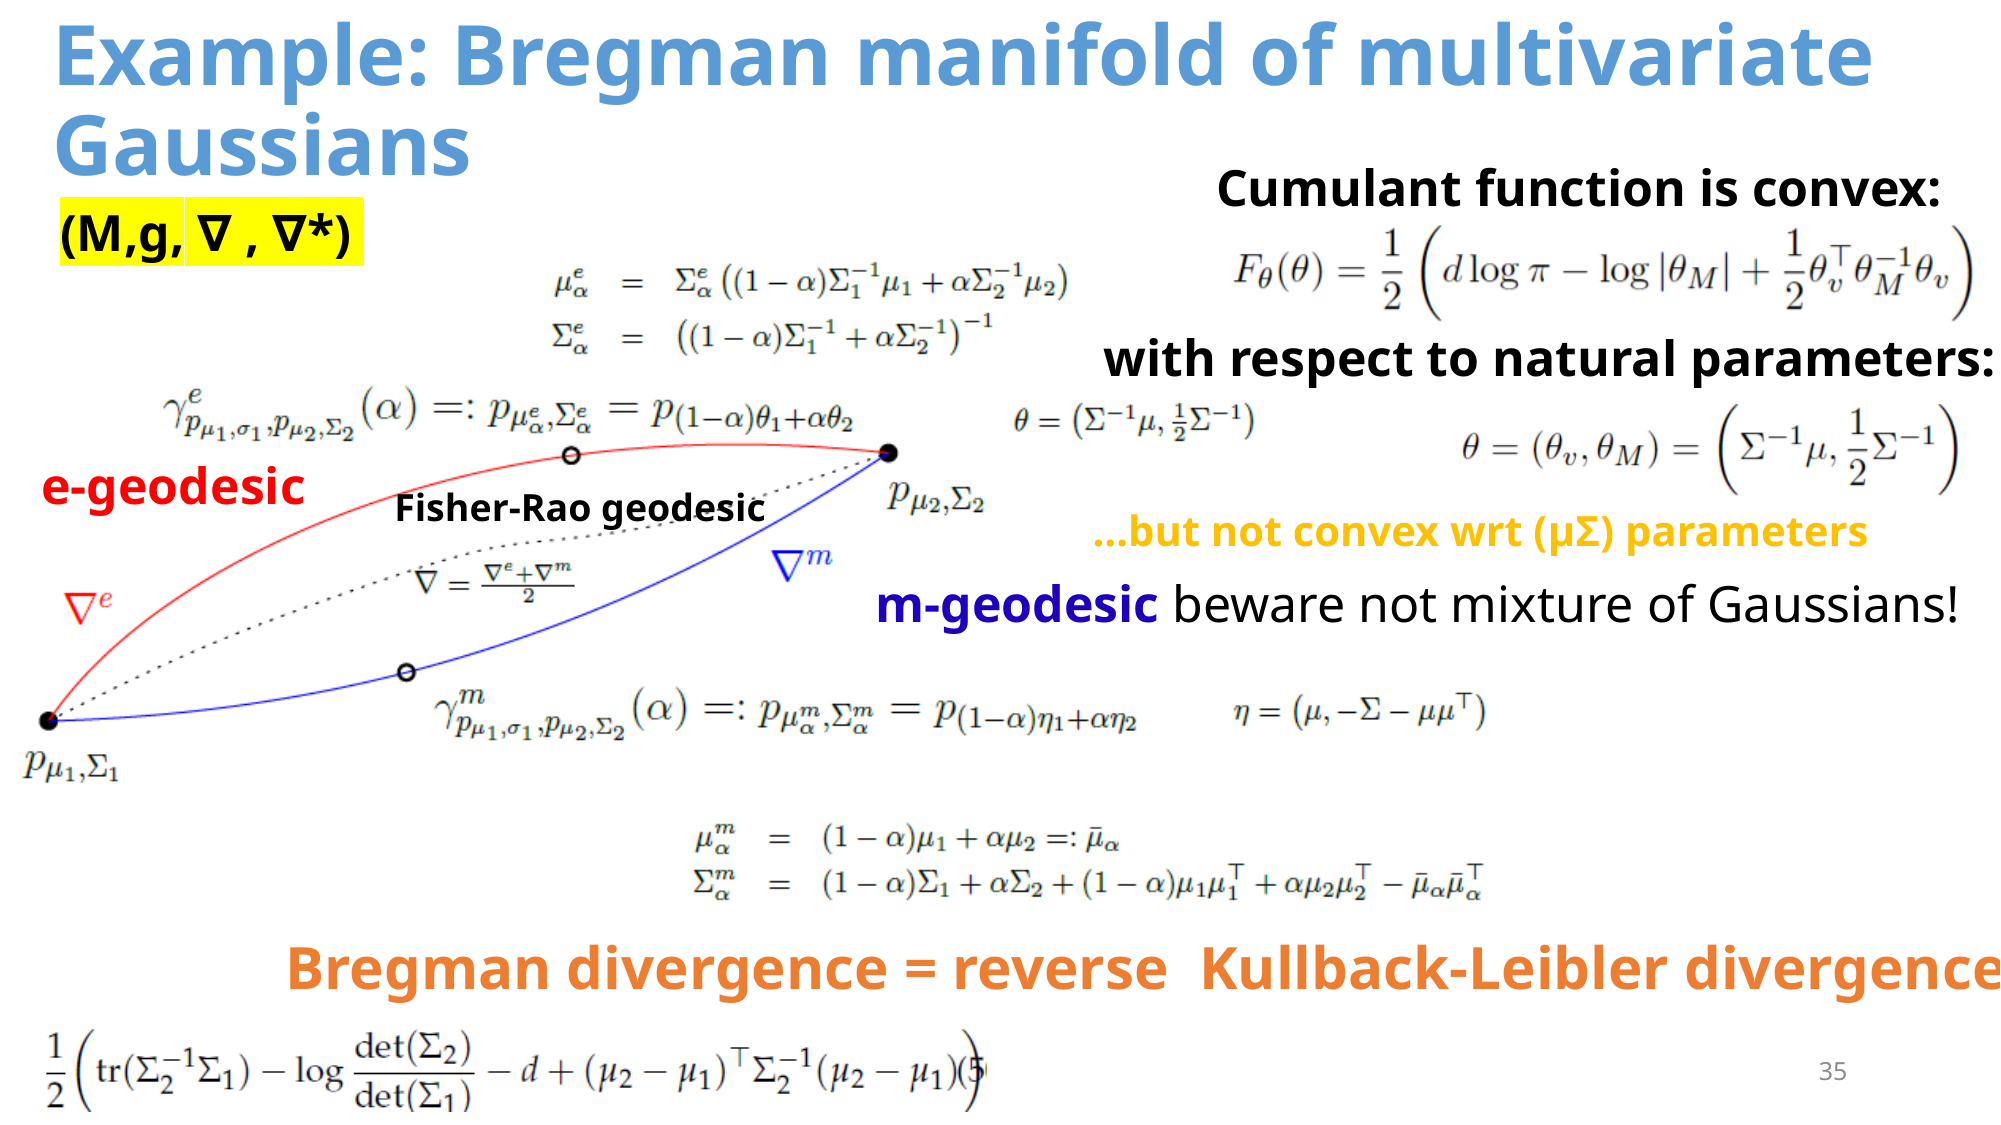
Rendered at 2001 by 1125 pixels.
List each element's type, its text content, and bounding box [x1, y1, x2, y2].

text_box with respect to natural parameters: [1500, 319, 2000, 395]
text_box Cumulant function is convex: [1201, 148, 2000, 224]
picture [0, 196, 1977, 924]
text_box Bregman divergence = reverse Kullback-Leibler divergence [270, 923, 2000, 1009]
picture [23, 1019, 987, 1112]
title Example: Bregman manifold of multivariate Gaussians [37, 0, 2000, 196]
text_box m-geodesic beware not mixture of Gaussians! [1500, 565, 1976, 640]
slide_number 35 [1412, 1042, 1863, 1103]
text_box …but not convex wrt (μΣ) parameters [1500, 497, 1978, 563]
